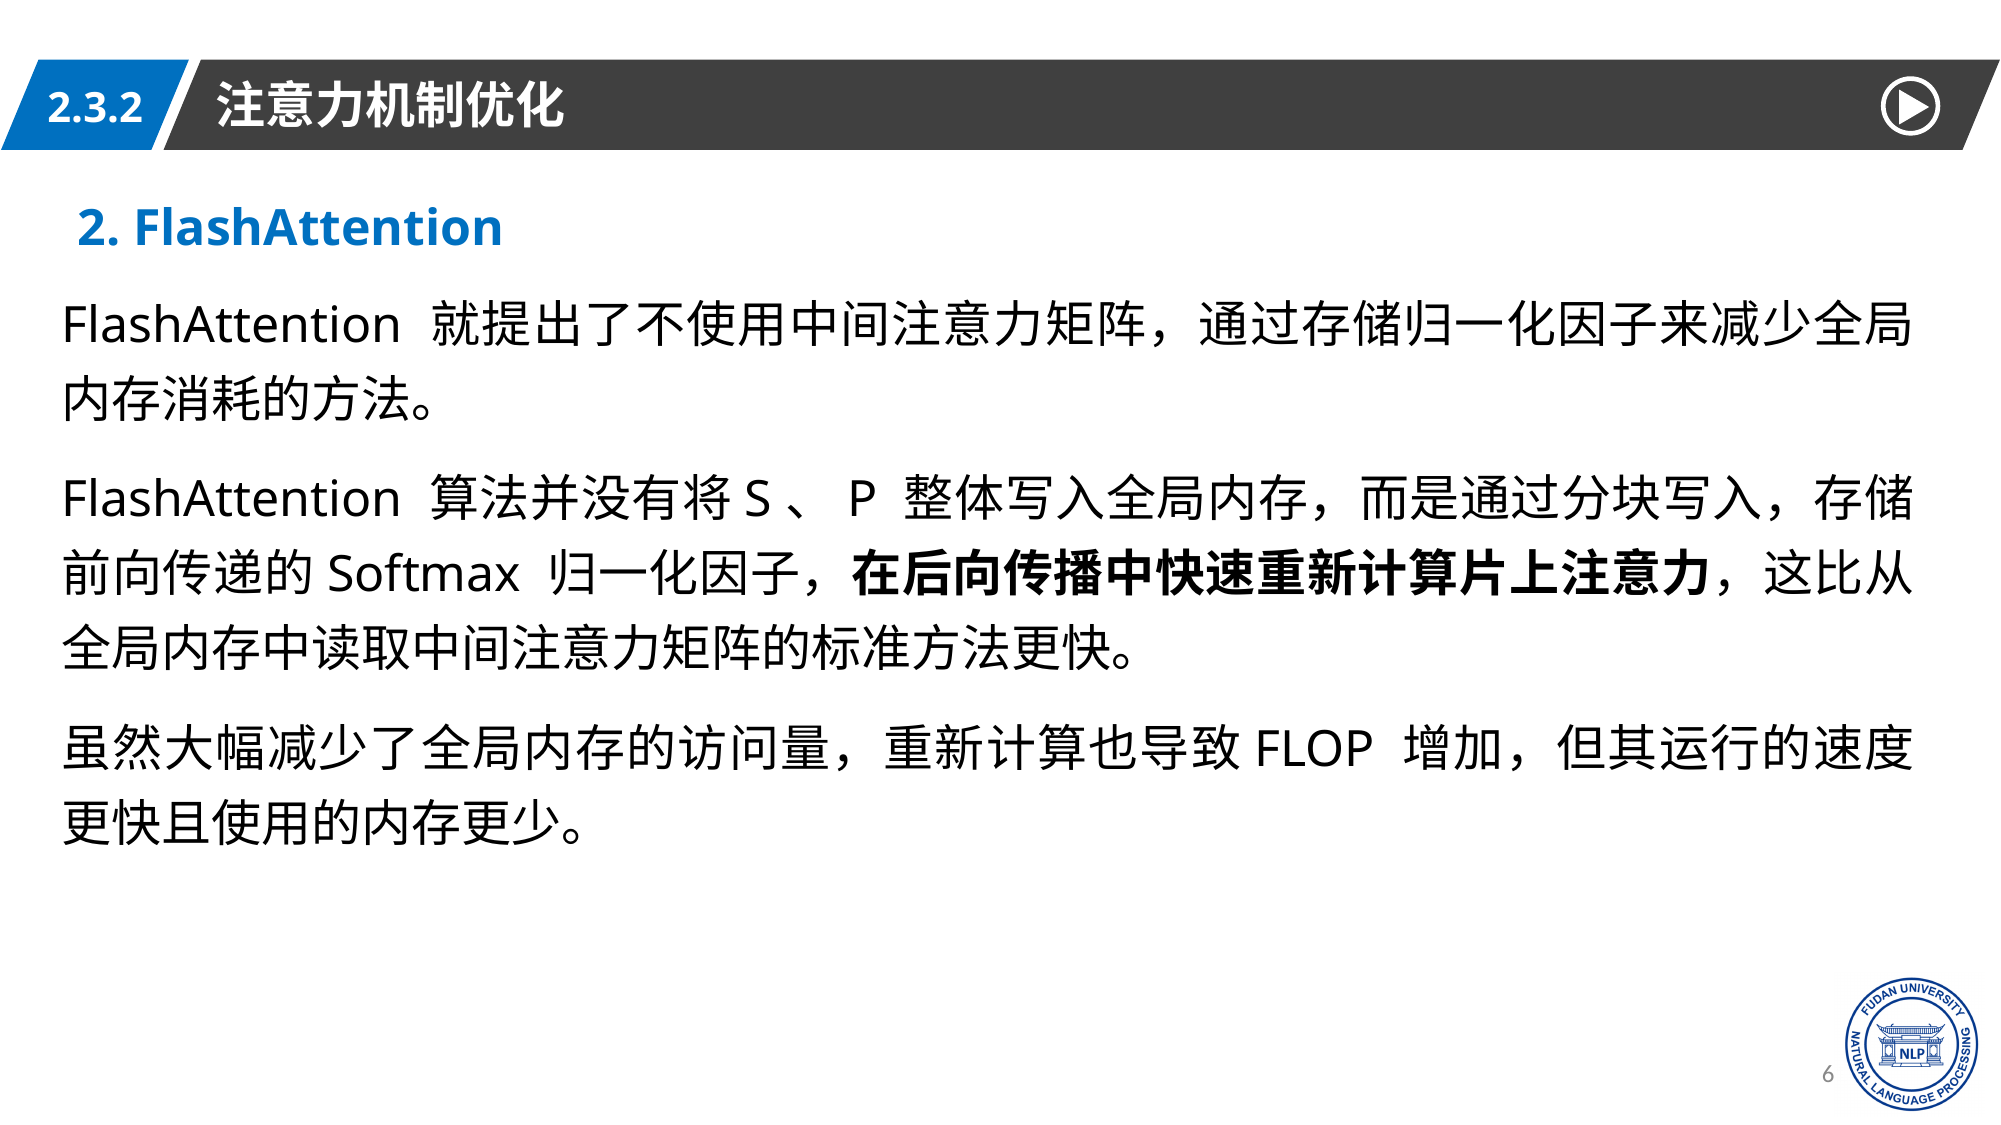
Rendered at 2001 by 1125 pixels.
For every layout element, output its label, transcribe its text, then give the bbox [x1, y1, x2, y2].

picture [1834, 972, 1985, 1117]
text_box FlashAttention 就提出了不使用中间注意力矩阵，通过存储归一化因子来减少全局内存消耗的方法。 FlashAttention 算法并没有将S、P 整体写入全局内存，而是通过分块写入，存储前向传递的Softmax 归一化因子，在后向传播中快速重新计算片上注意力，这比从全局内存中读取中间注意力矩阵的标准方法更快。 虽然大幅减少了全局内存的访问量，重新计算也导致FLOP 增加，但其运行的速度更快且使用的内存更少。 [46, 269, 1930, 860]
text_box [1883, 78, 1939, 134]
text_box [1, 89, 157, 150]
text_box 注意力机制优化 [200, 66, 581, 142]
slide_number 61 [1412, 1042, 1863, 1103]
text_box 2. FlashAttention [62, 173, 1900, 263]
text_box [163, 59, 2000, 150]
text_box [32, 59, 189, 120]
text_box 2.3.2 [26, 73, 164, 138]
